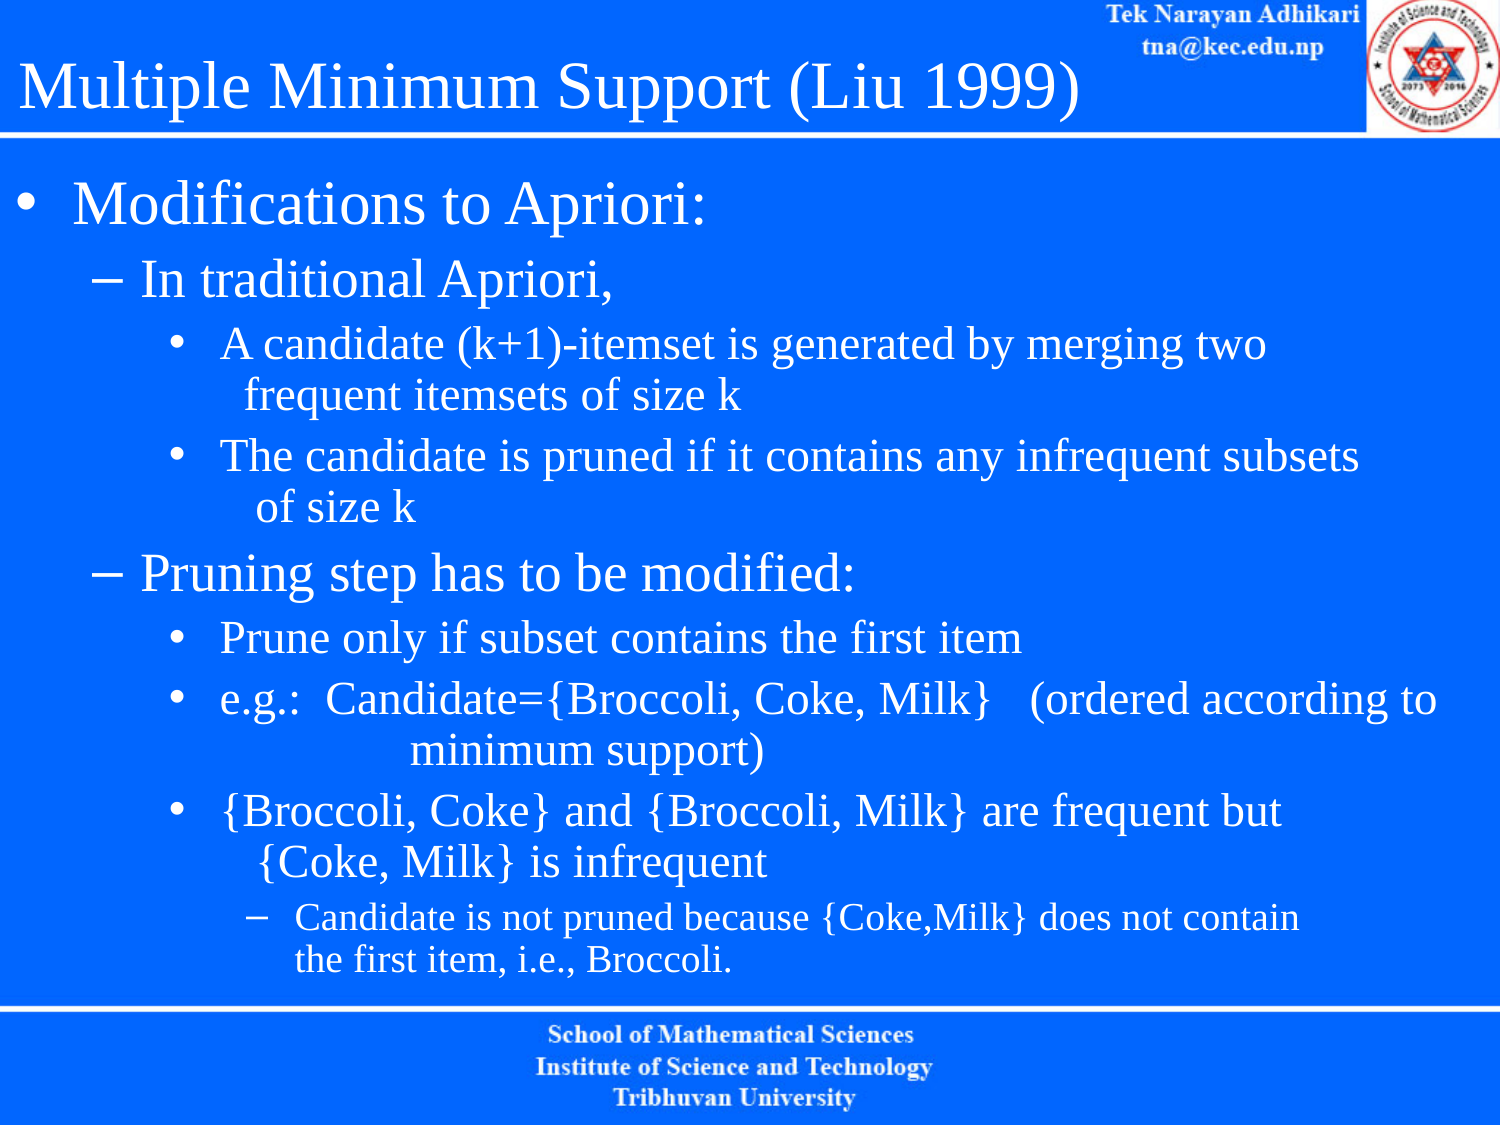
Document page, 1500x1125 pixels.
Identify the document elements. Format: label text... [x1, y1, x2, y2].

title Multiple Minimum Support (Liu 1999) [0, 12, 1100, 150]
list Modifications to Apriori: In traditional Apriori, A candidate (k+1)-itemset is generated by merging two frequent itemsets of size k The candidate is pruned if it contains any infrequent subsets of size k Pruning step has to be modified: Prune only if subset contains the first item e.g.: Candidate={Broccoli, Coke, Milk} (ordered according to minimum support) {Broccoli, Coke} and {Broccoli, Milk} are frequent but {Coke, Milk} is infrequent Candidate is not pruned because {Coke,Milk} does not contain the first item, i.e., Broccoli. [0, 162, 1500, 1000]
picture [0, 0, 1500, 162]
picture [0, 1000, 1500, 1125]
